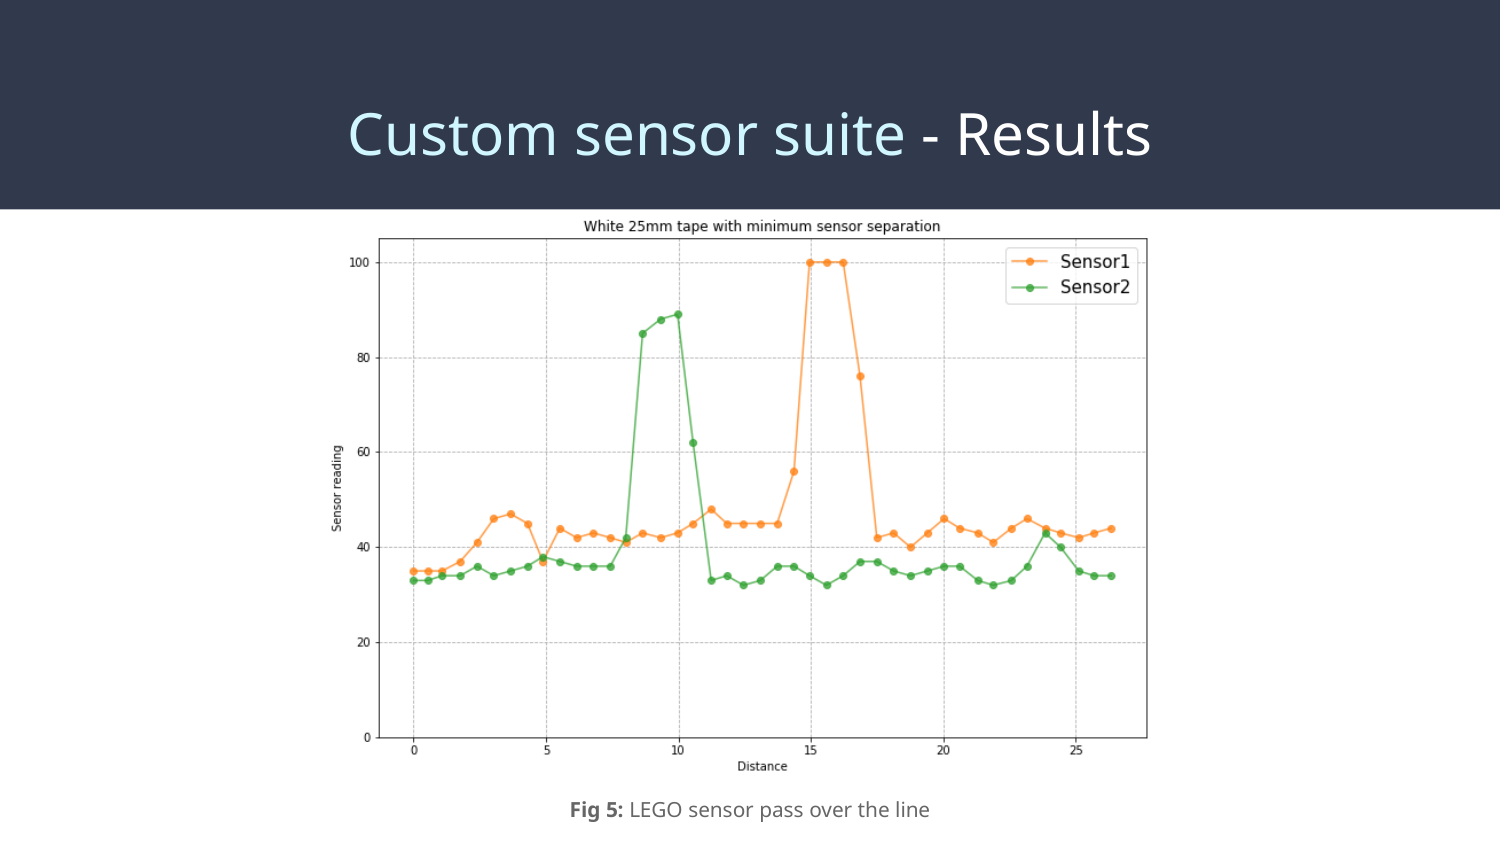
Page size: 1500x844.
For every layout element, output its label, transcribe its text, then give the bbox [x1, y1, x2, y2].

title Custom sensor suite - Results [51, 82, 1449, 185]
text_box Fig 5: LEGO sensor pass over the line [293, 788, 1207, 830]
picture [254, 213, 1246, 779]
